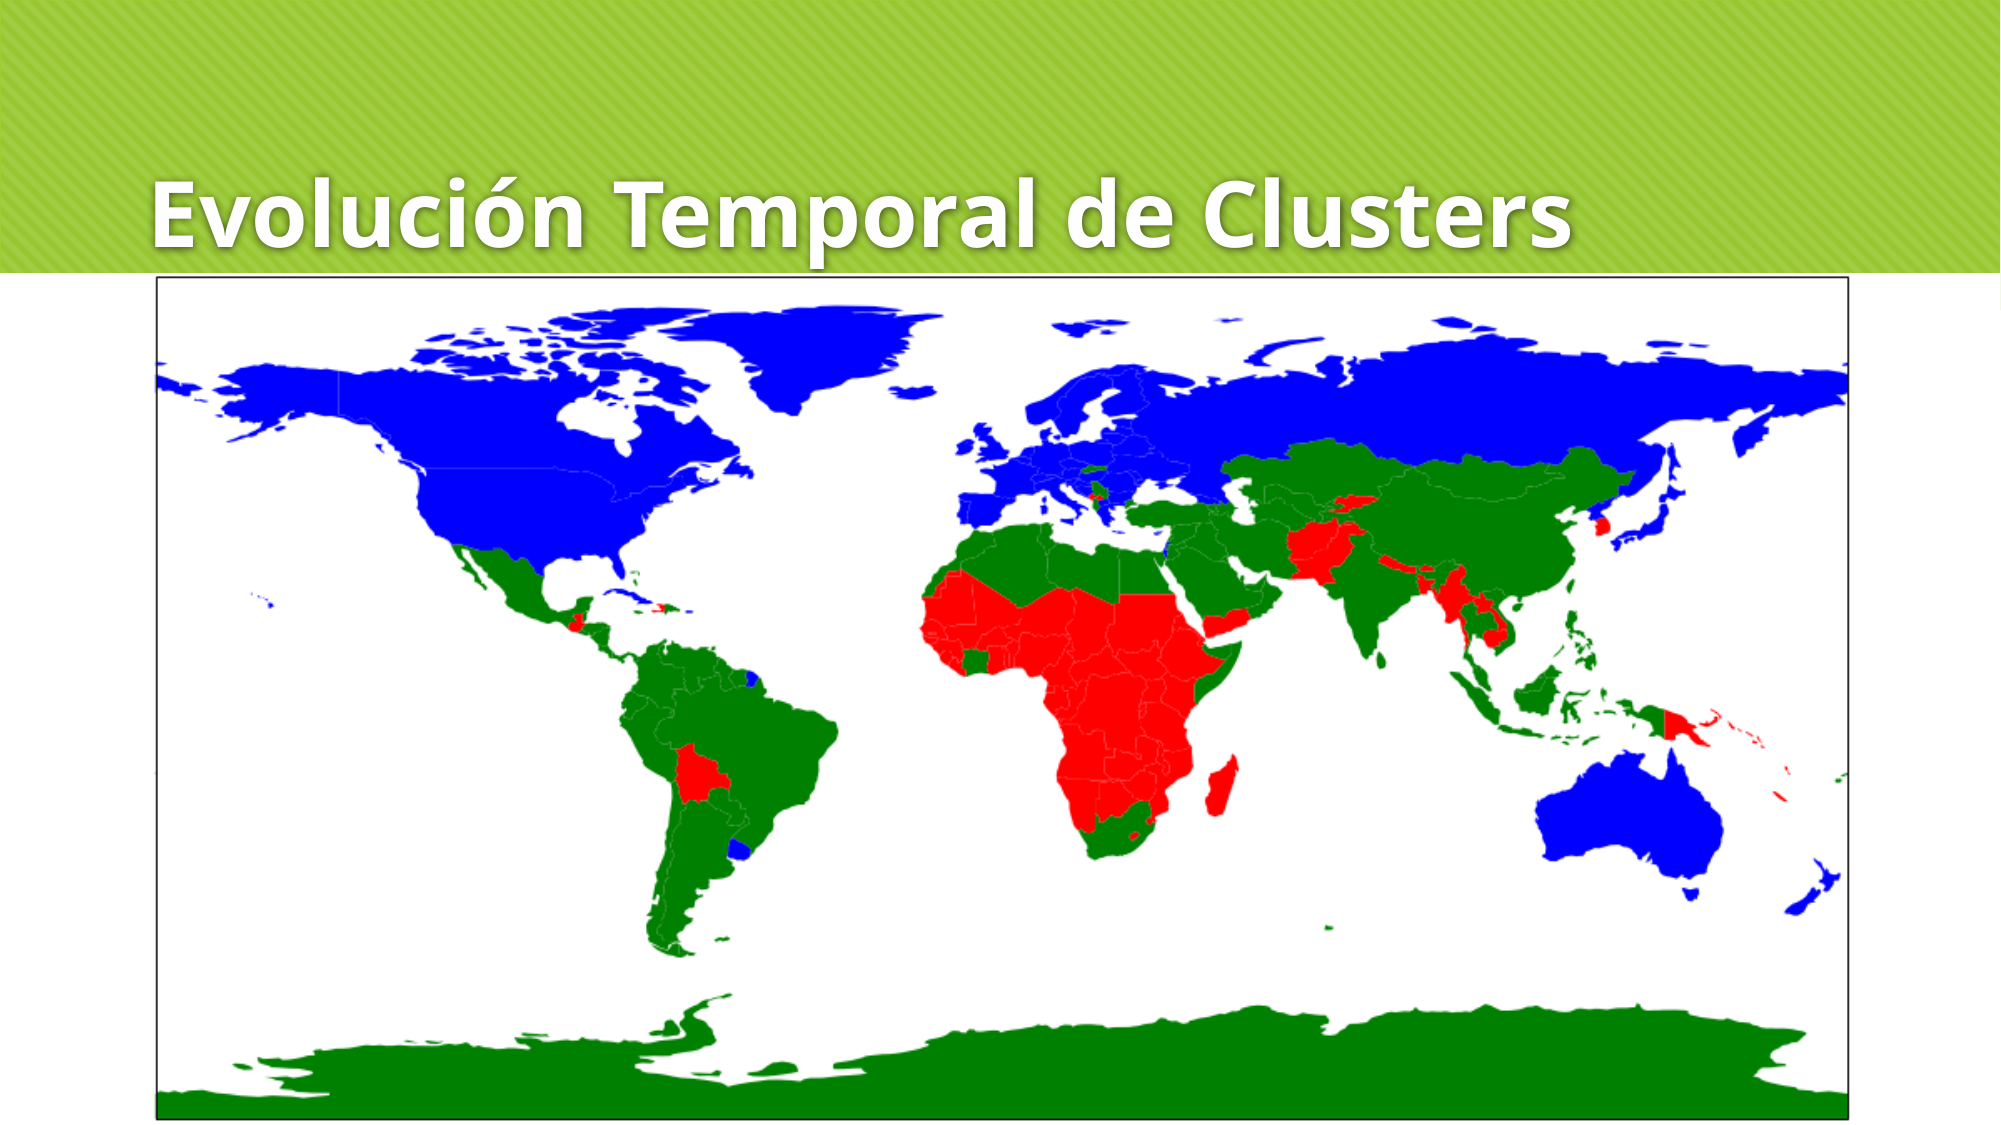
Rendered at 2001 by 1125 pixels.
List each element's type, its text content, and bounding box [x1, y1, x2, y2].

picture [0, 272, 2000, 1125]
title Evolución Temporal de Clusters [132, 113, 1868, 272]
